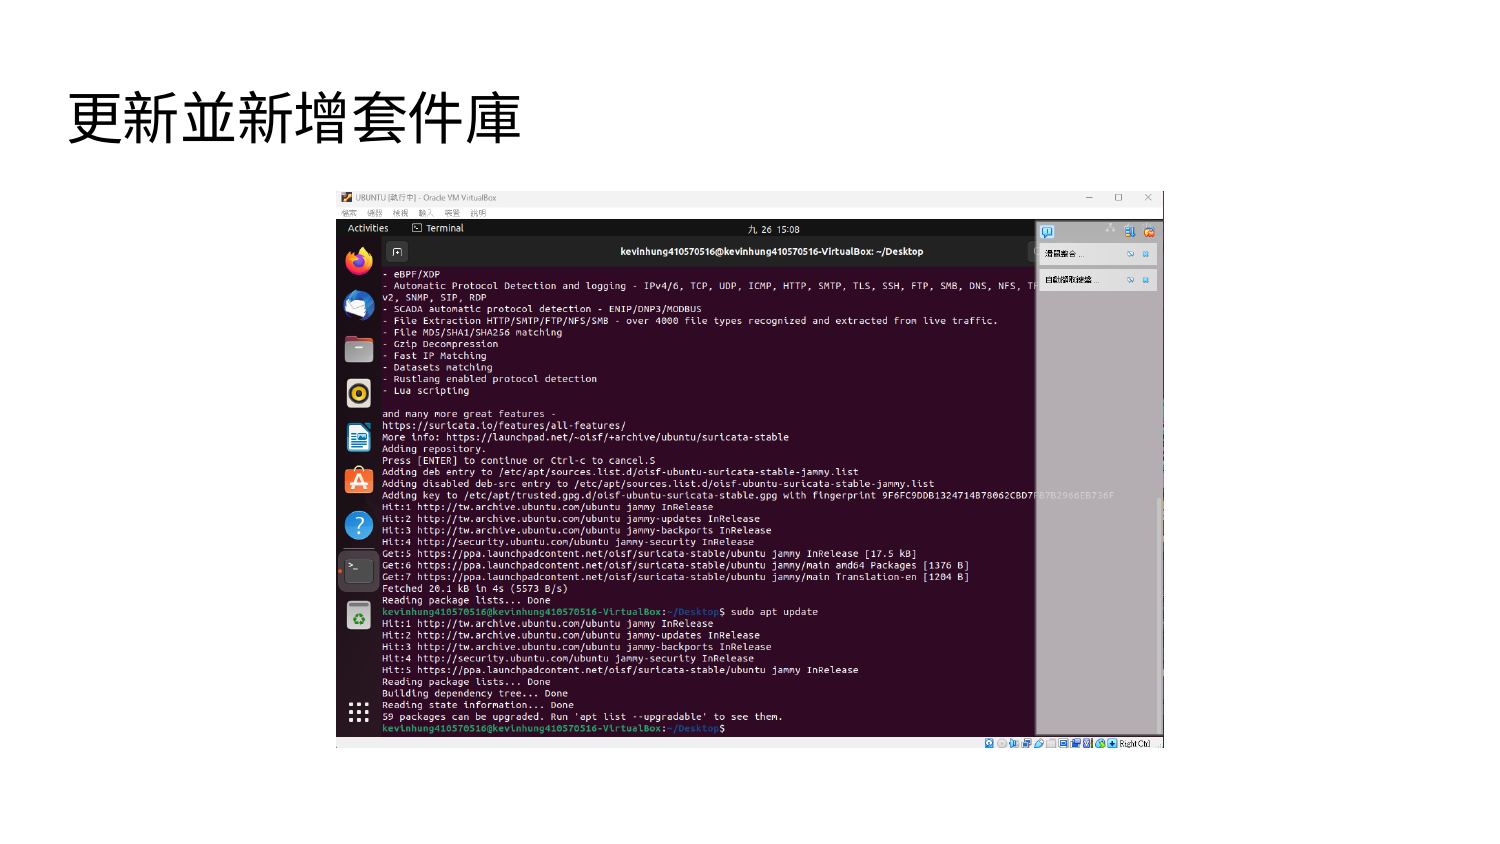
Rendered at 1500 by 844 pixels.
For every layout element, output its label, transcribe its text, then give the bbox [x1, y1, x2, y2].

title 更新並新增套件庫 [51, 72, 1449, 167]
picture [335, 190, 1165, 748]
